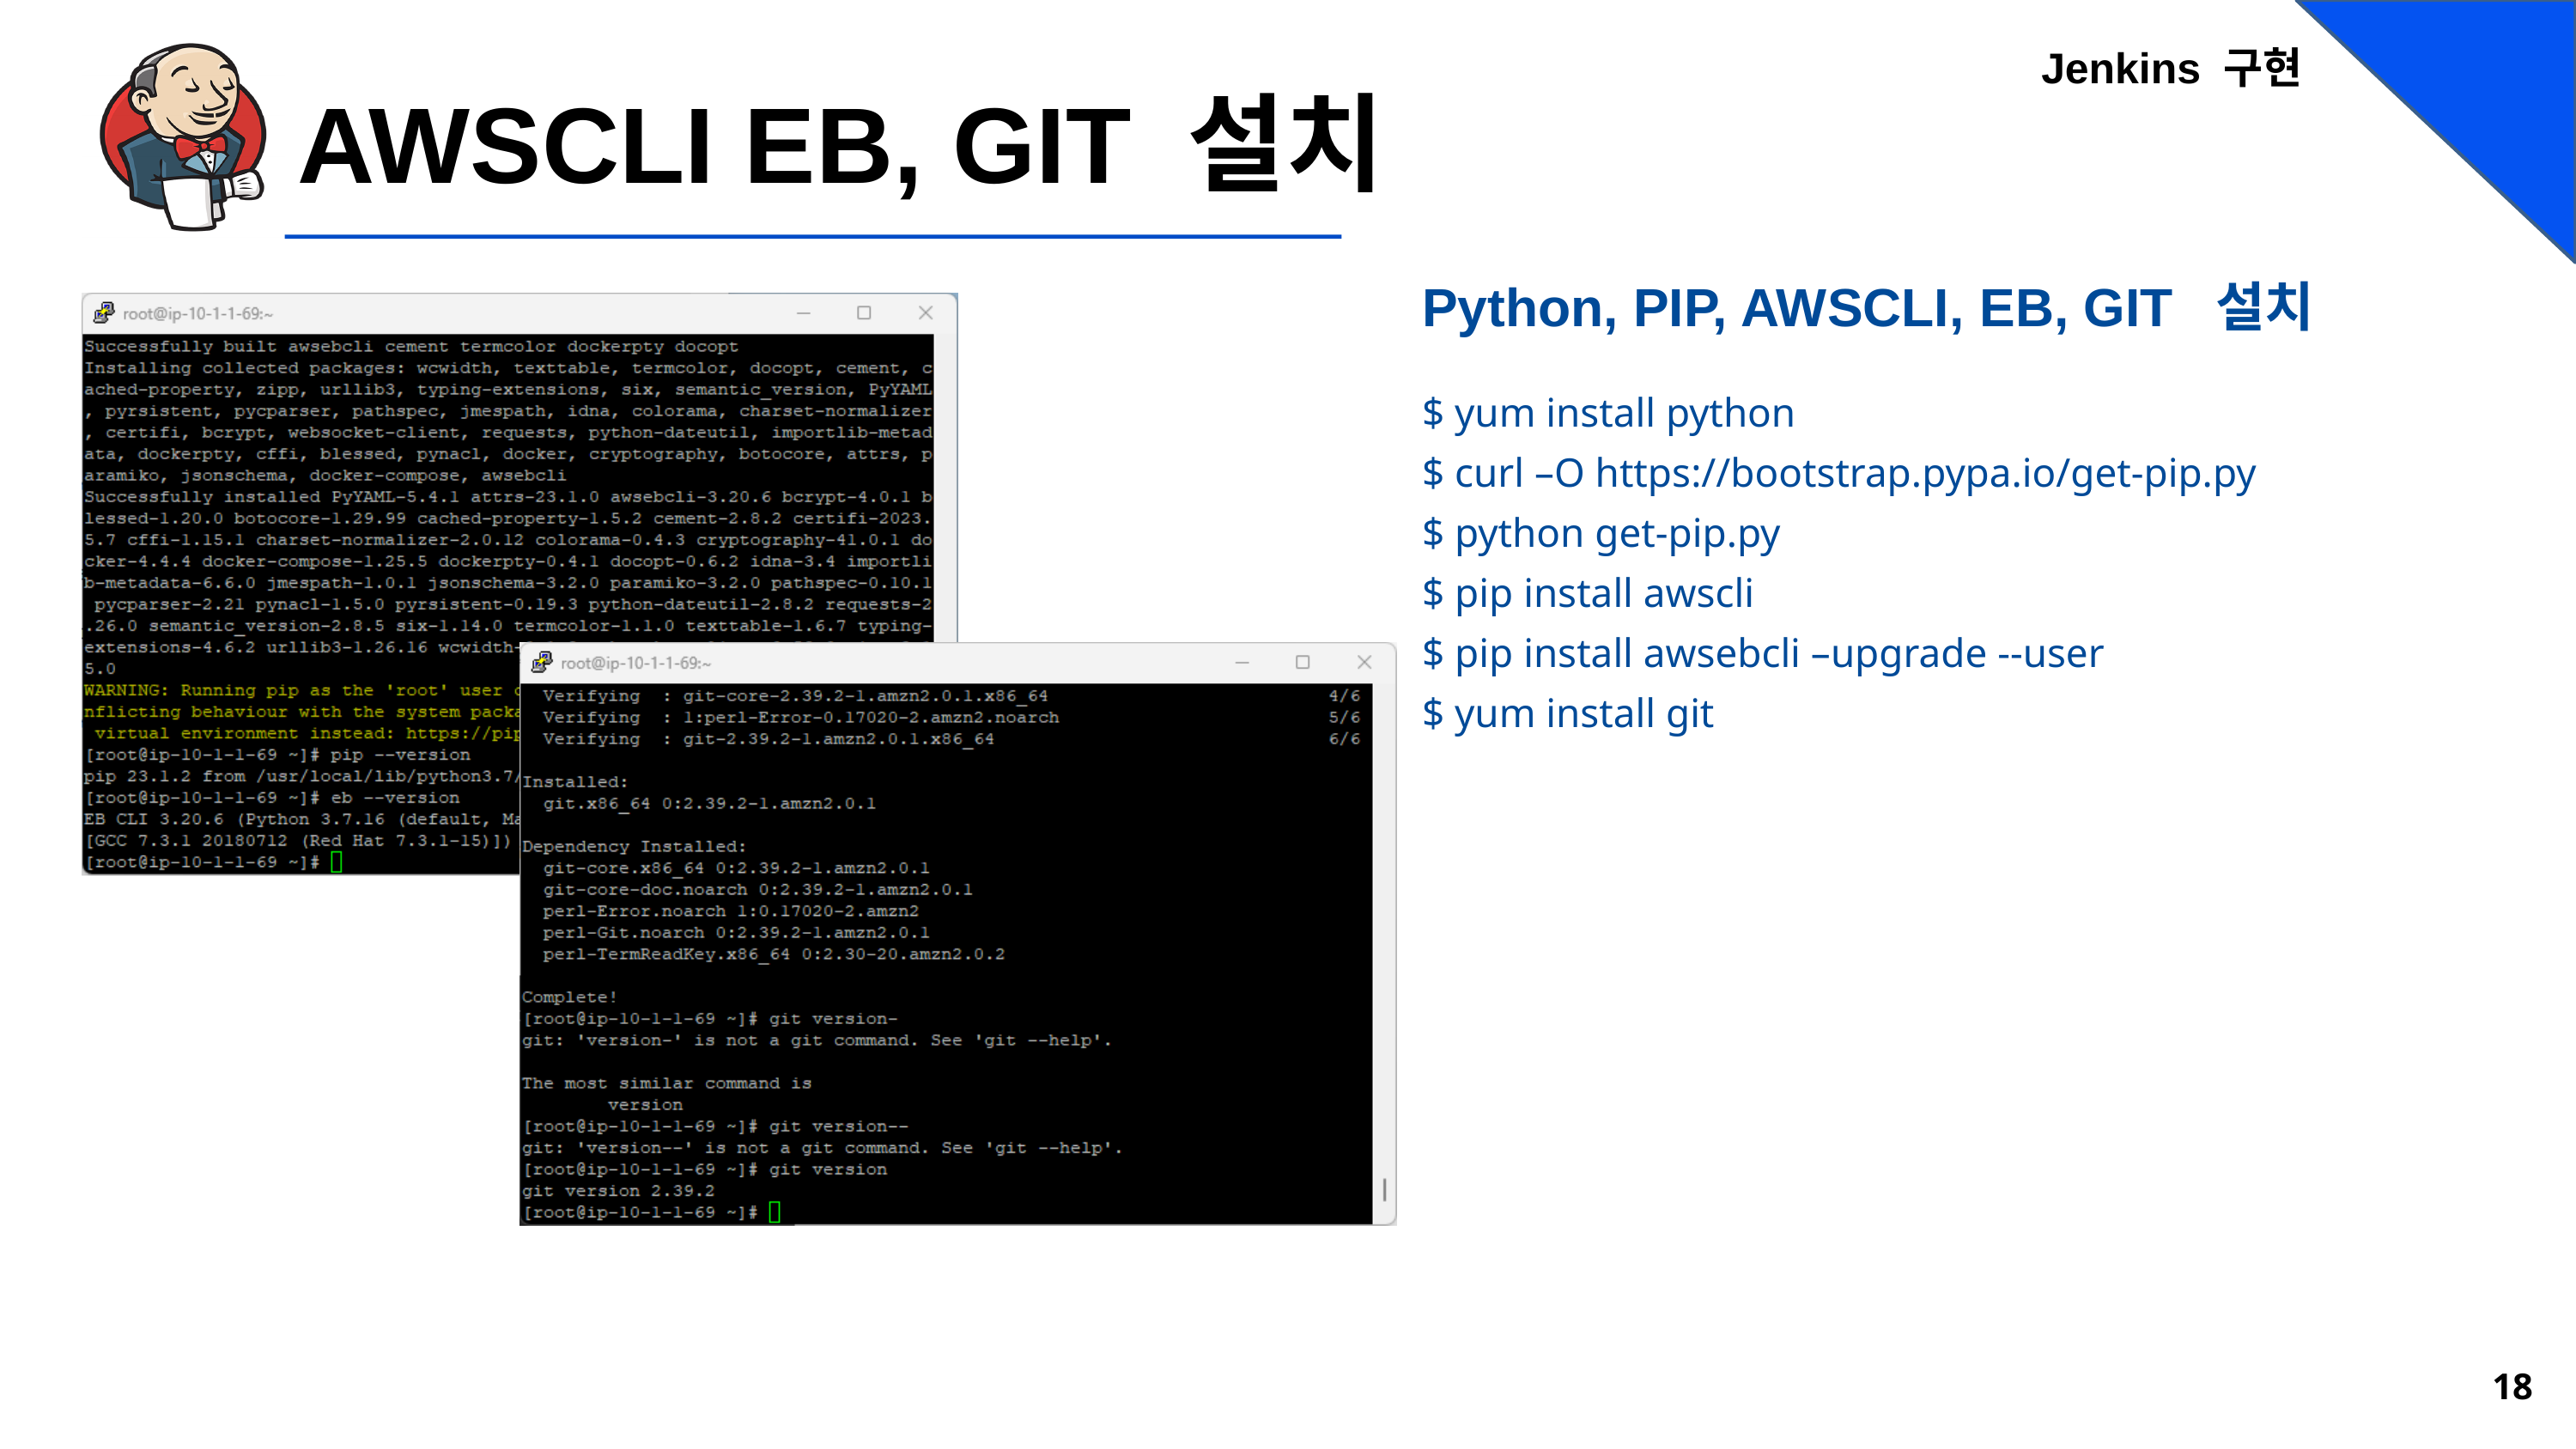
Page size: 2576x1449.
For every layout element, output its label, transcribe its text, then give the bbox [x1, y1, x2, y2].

text_box AWSCLI EB, GIT 설치 [288, 70, 1739, 211]
text_box Jenkins 구현 [2028, 34, 2464, 100]
text_box 18 [2479, 1357, 2576, 1413]
picture [82, 34, 285, 238]
text_box [2294, 0, 2576, 264]
picture [82, 293, 1397, 1226]
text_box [1421, 268, 2436, 740]
